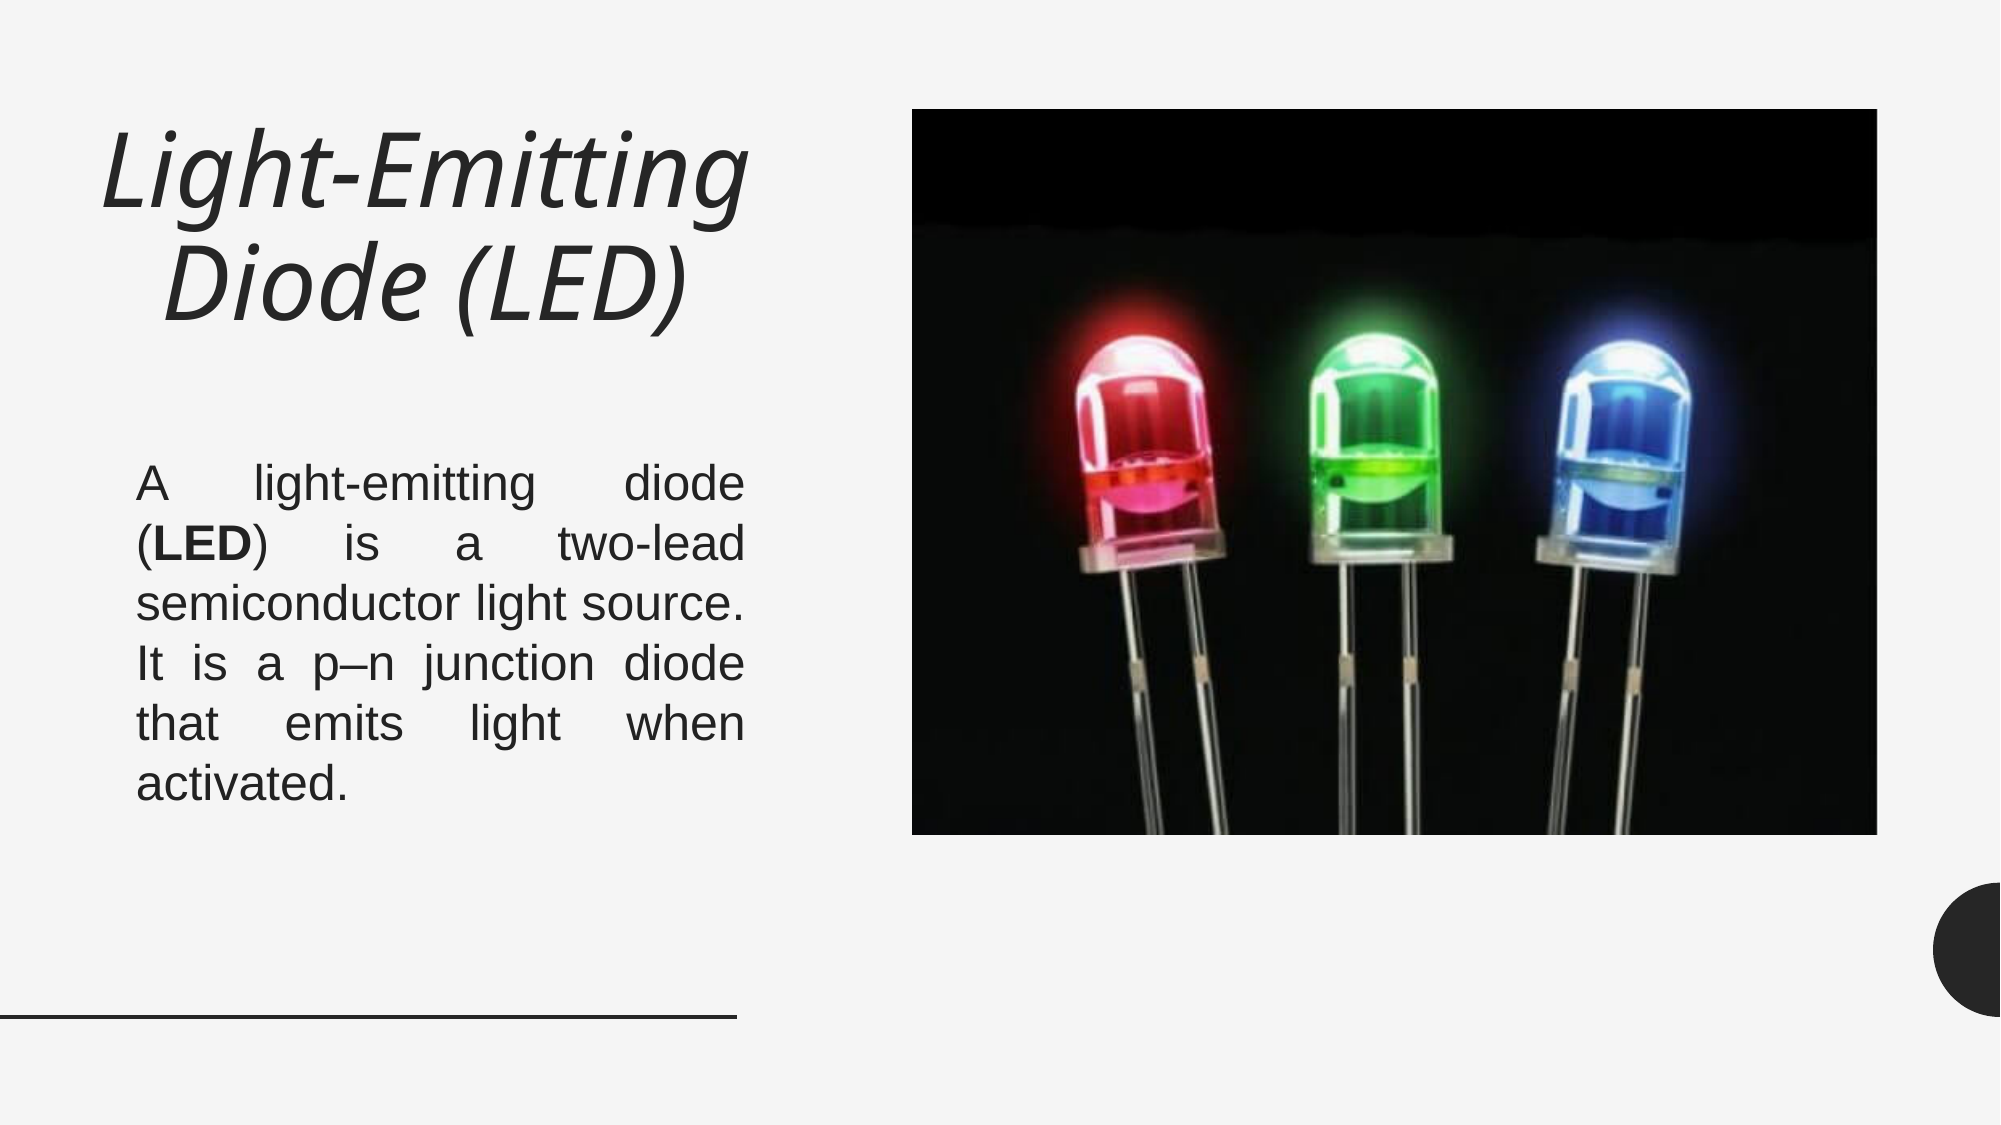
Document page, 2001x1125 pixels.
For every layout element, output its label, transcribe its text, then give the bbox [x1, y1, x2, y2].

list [912, 109, 1879, 835]
title Light-Emitting Diode (LED) [59, 109, 793, 358]
text_box A light-emitting diode (LED) is a two-lead semiconductor light source. It is a p–n junction diode that emits light when activated. [121, 443, 761, 819]
